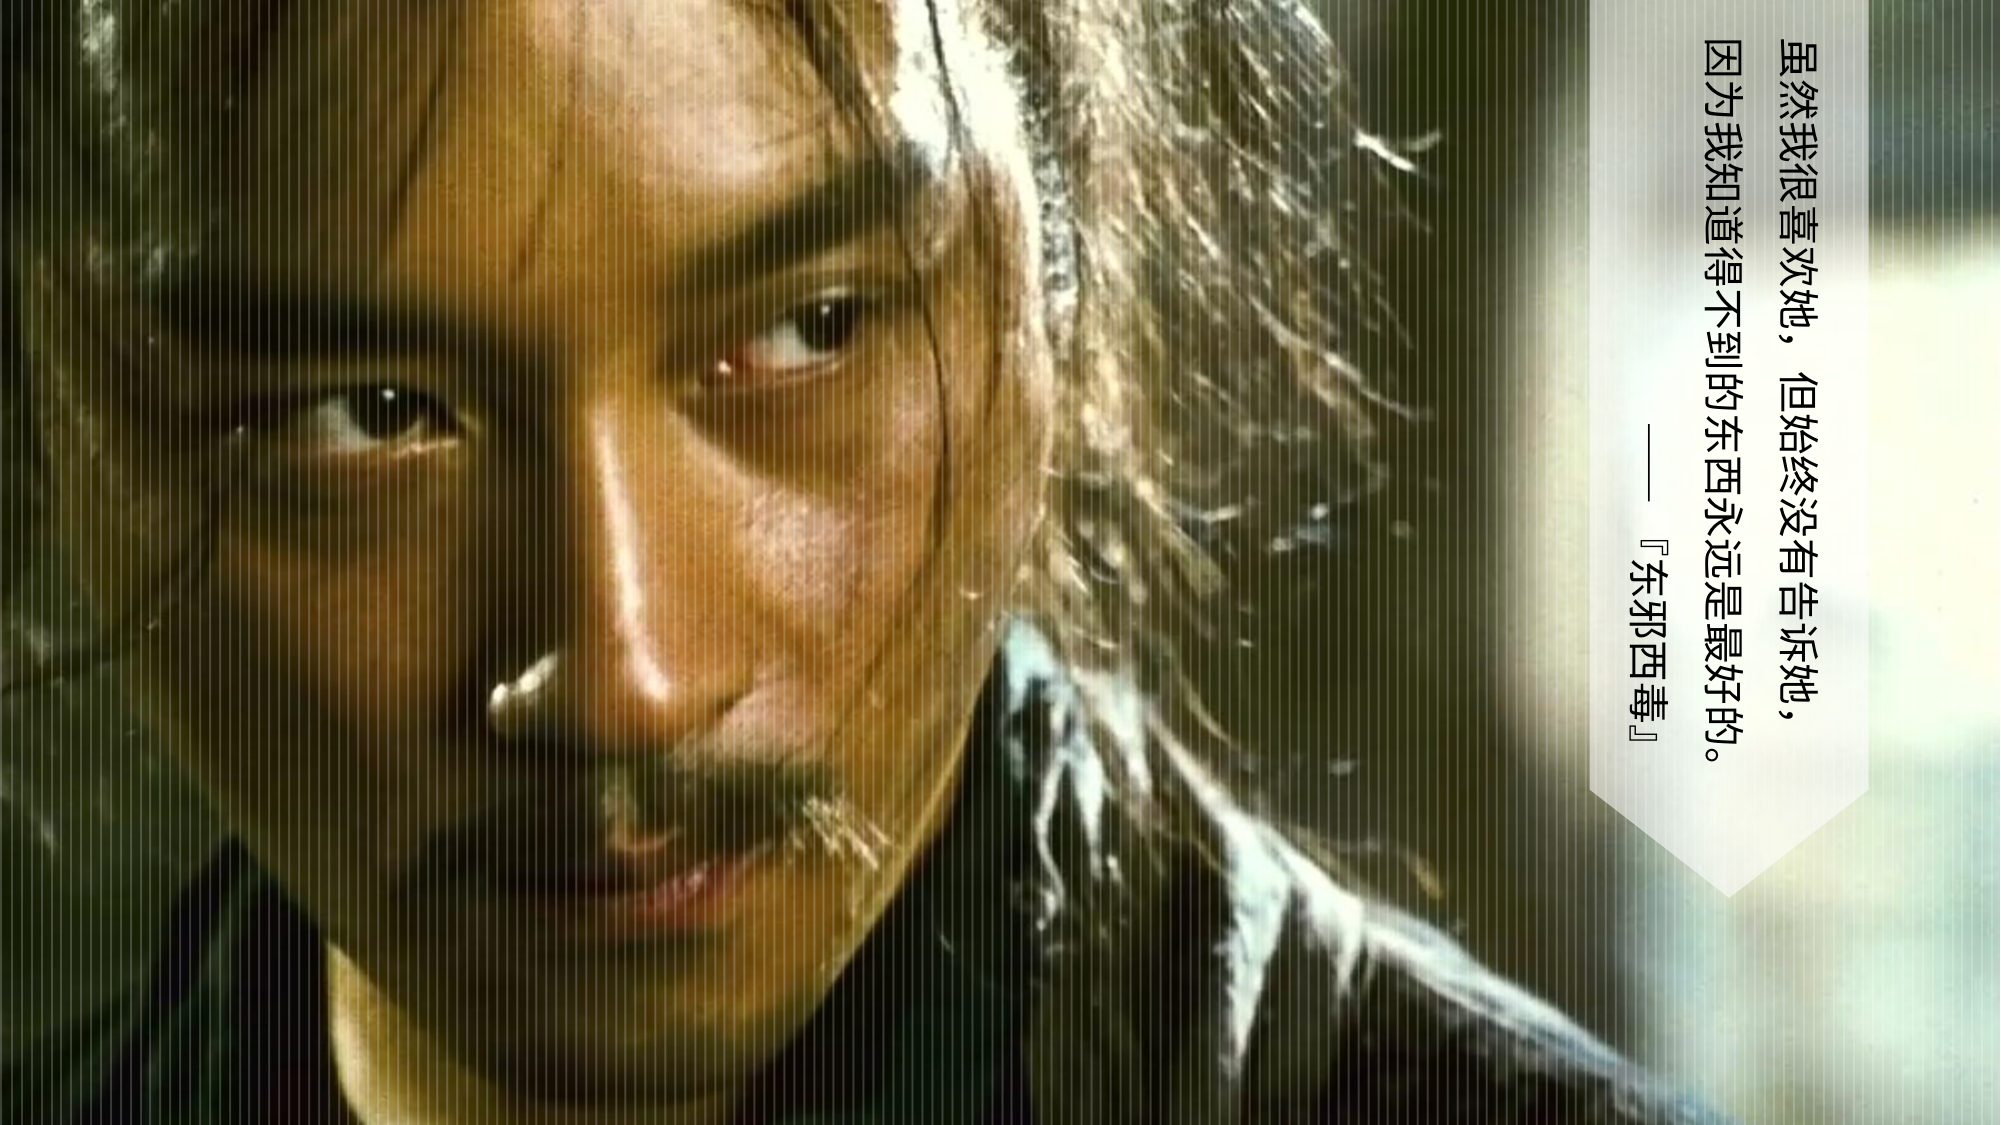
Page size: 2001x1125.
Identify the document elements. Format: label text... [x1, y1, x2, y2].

text_box 虽然我很喜欢她，但始终没有告诉她， 因为我知道得不到的东西永远是最好的。 ——『东邪西毒』 [1600, 22, 1858, 781]
text_box [1588, 0, 1870, 900]
text_box [0, 0, 2000, 1125]
